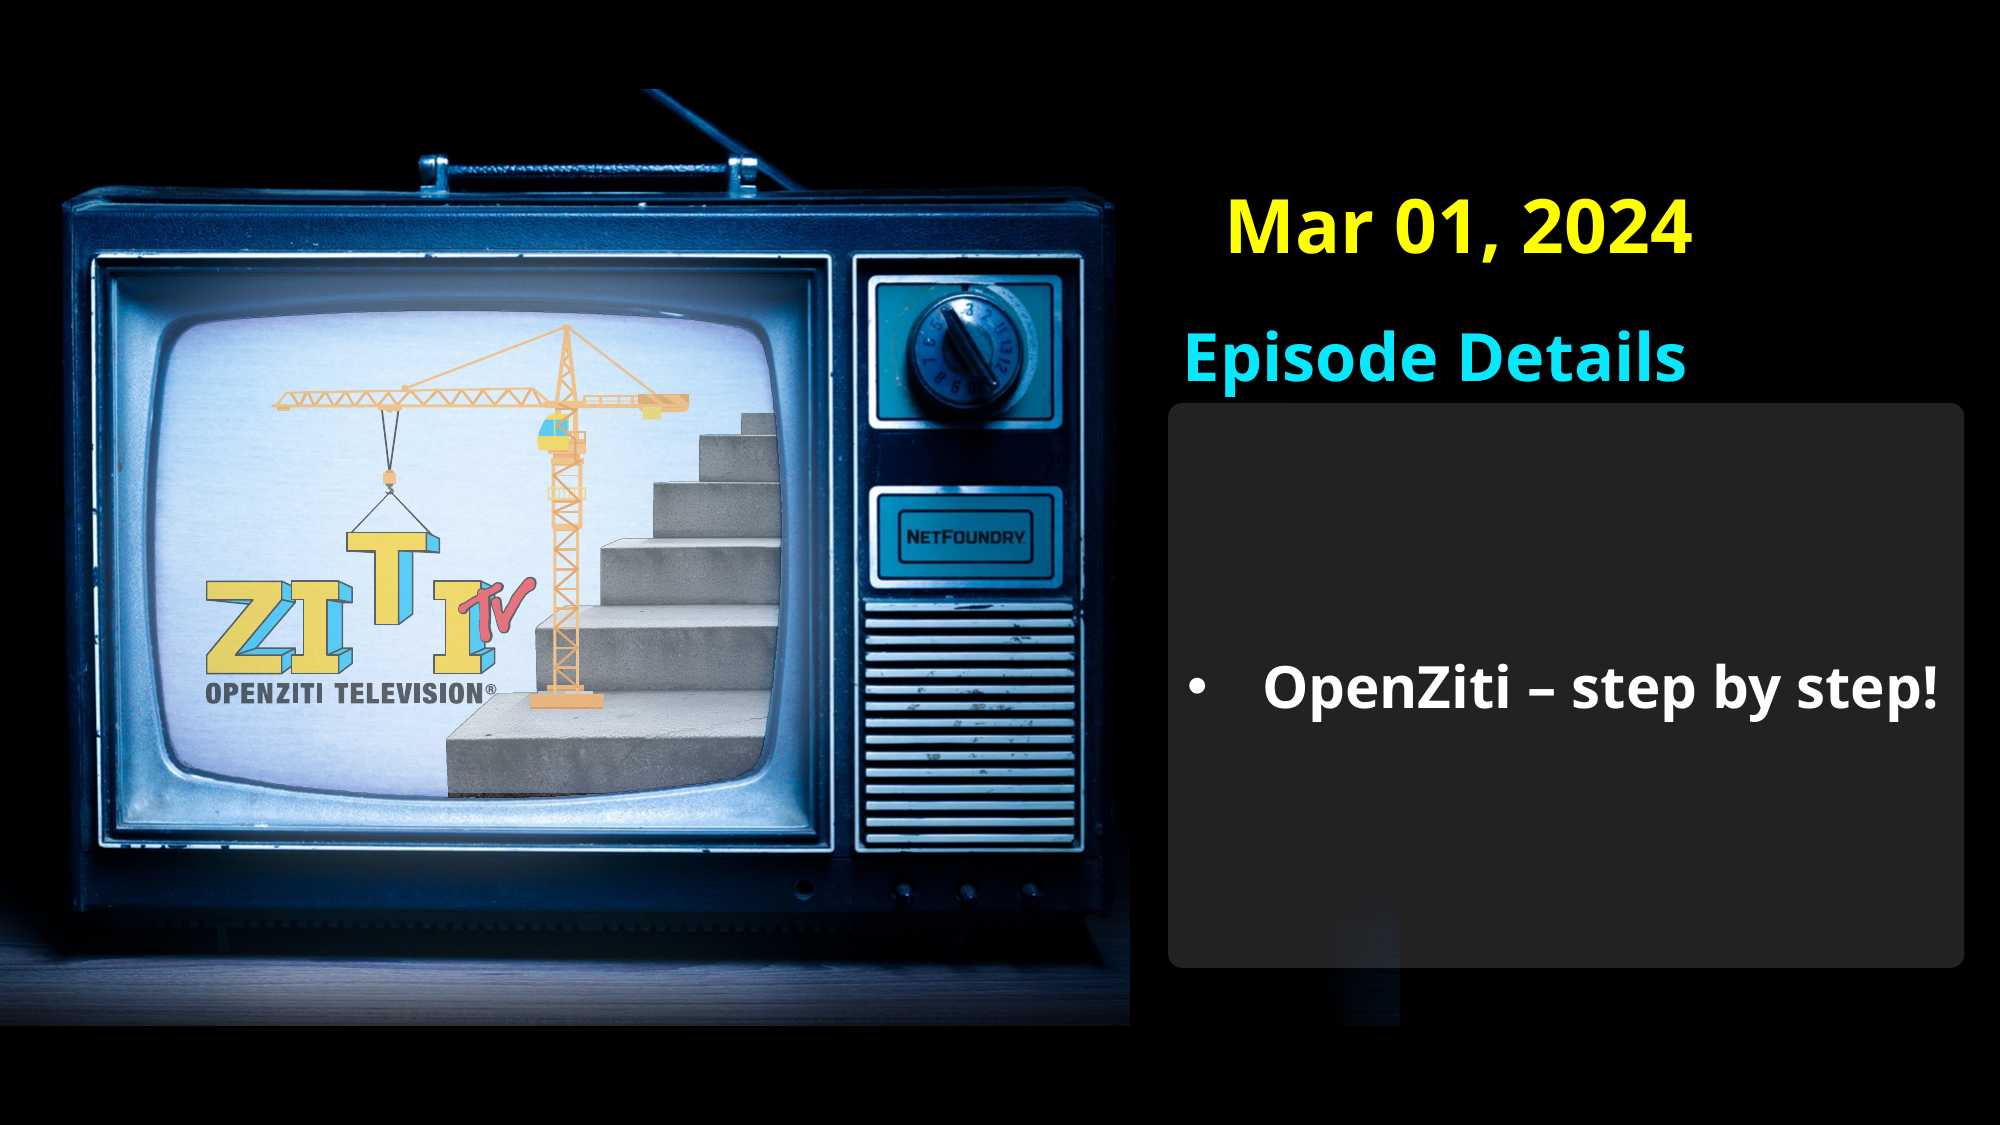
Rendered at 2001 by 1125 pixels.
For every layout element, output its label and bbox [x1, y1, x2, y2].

text_box [0, 0, 2000, 1125]
